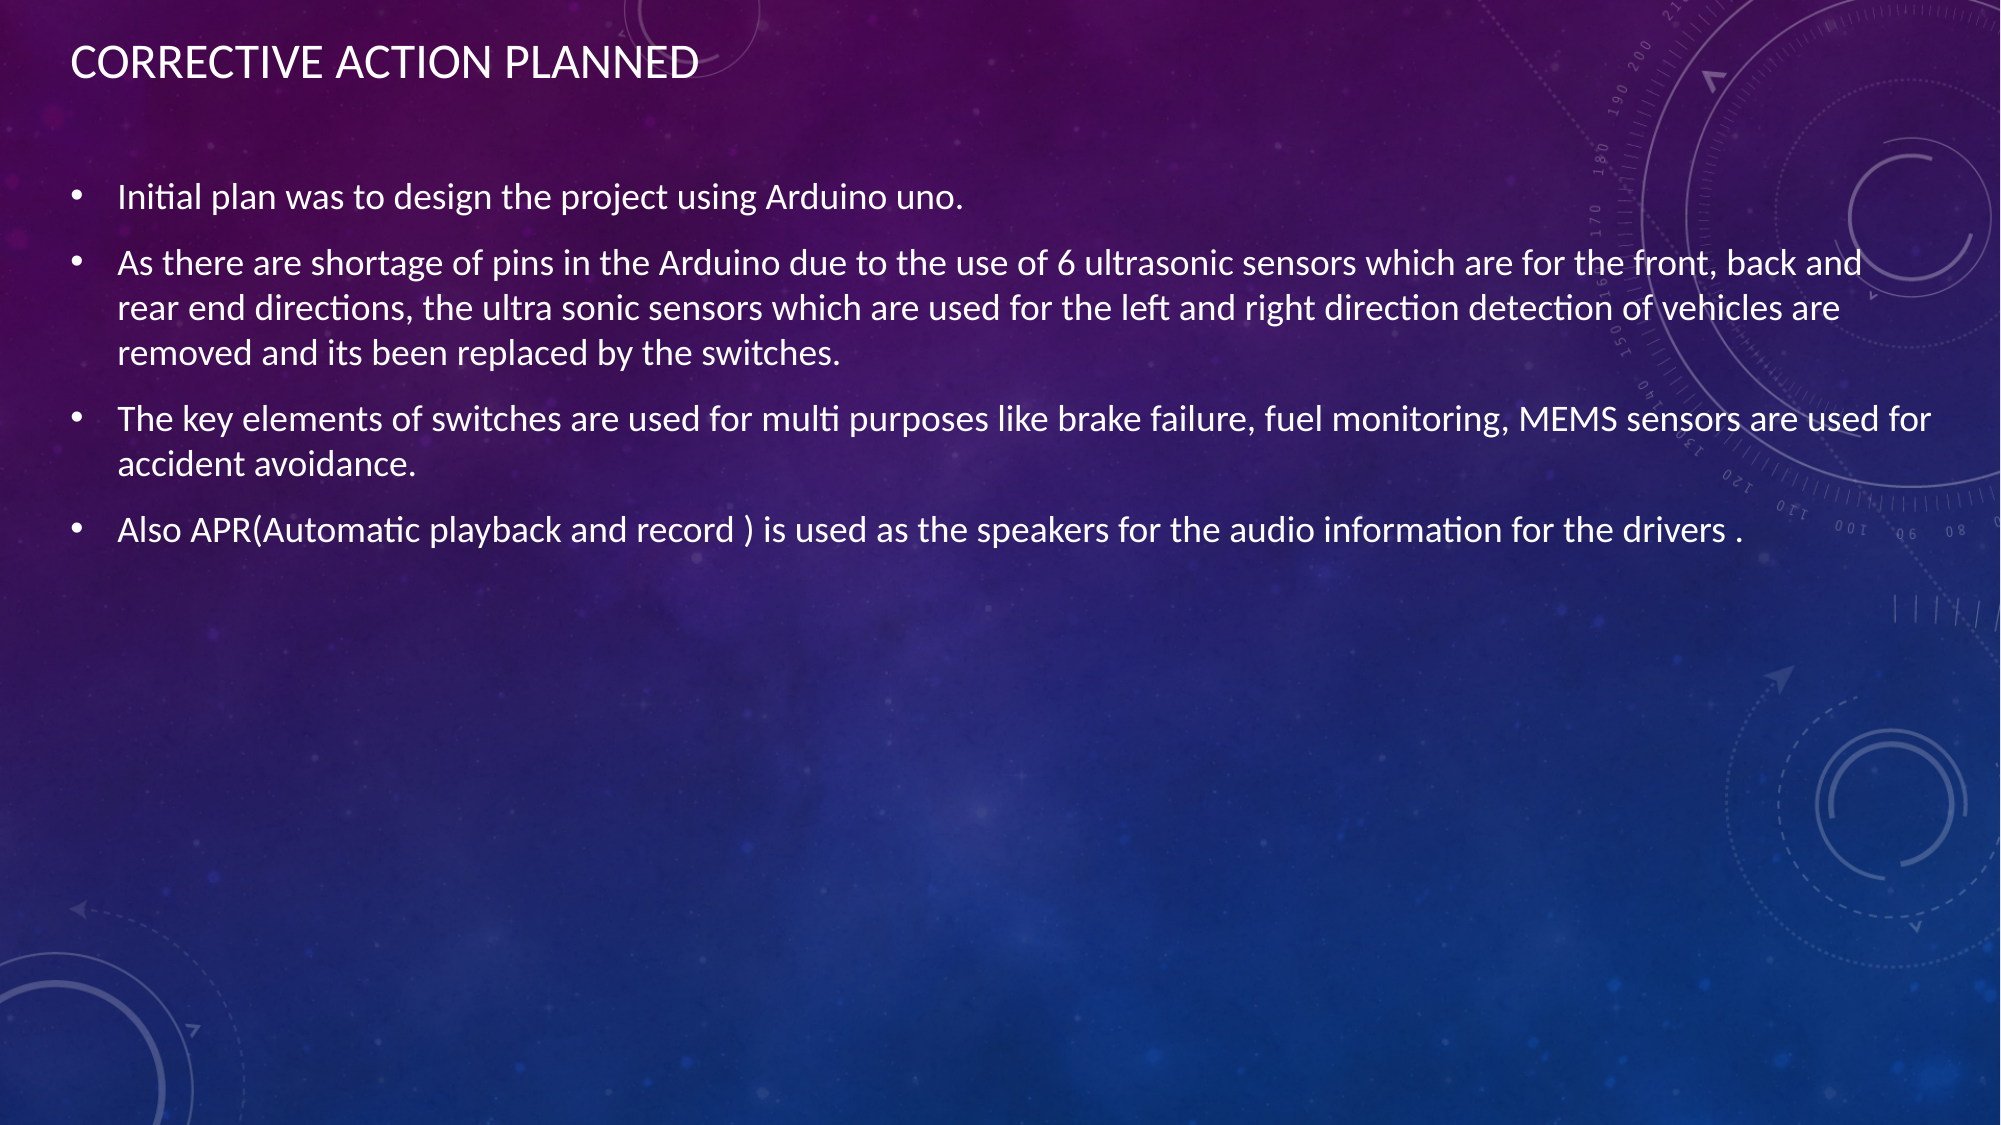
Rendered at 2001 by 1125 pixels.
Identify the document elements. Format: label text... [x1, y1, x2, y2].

title CORRECTIVE ACTION PLANNED [55, 20, 1718, 97]
list Initial plan was to design the project using Arduino uno. As there are shortage of pins in the Arduino due to the use of 6 ultrasonic sensors which are for the front, back and rear end directions, the ultra sonic sensors which are used for the left and right direction detection of vehicles are removed and its been replaced by the switches. The key elements of switches are used for multi purposes like brake failure, fuel monitoring, MEMS sensors are used for accident avoidance. Also APR(Automatic playback and record ) is used as the speakers for the audio information for the drivers . [55, 126, 1950, 596]
picture [0, 0, 2001, 1125]
